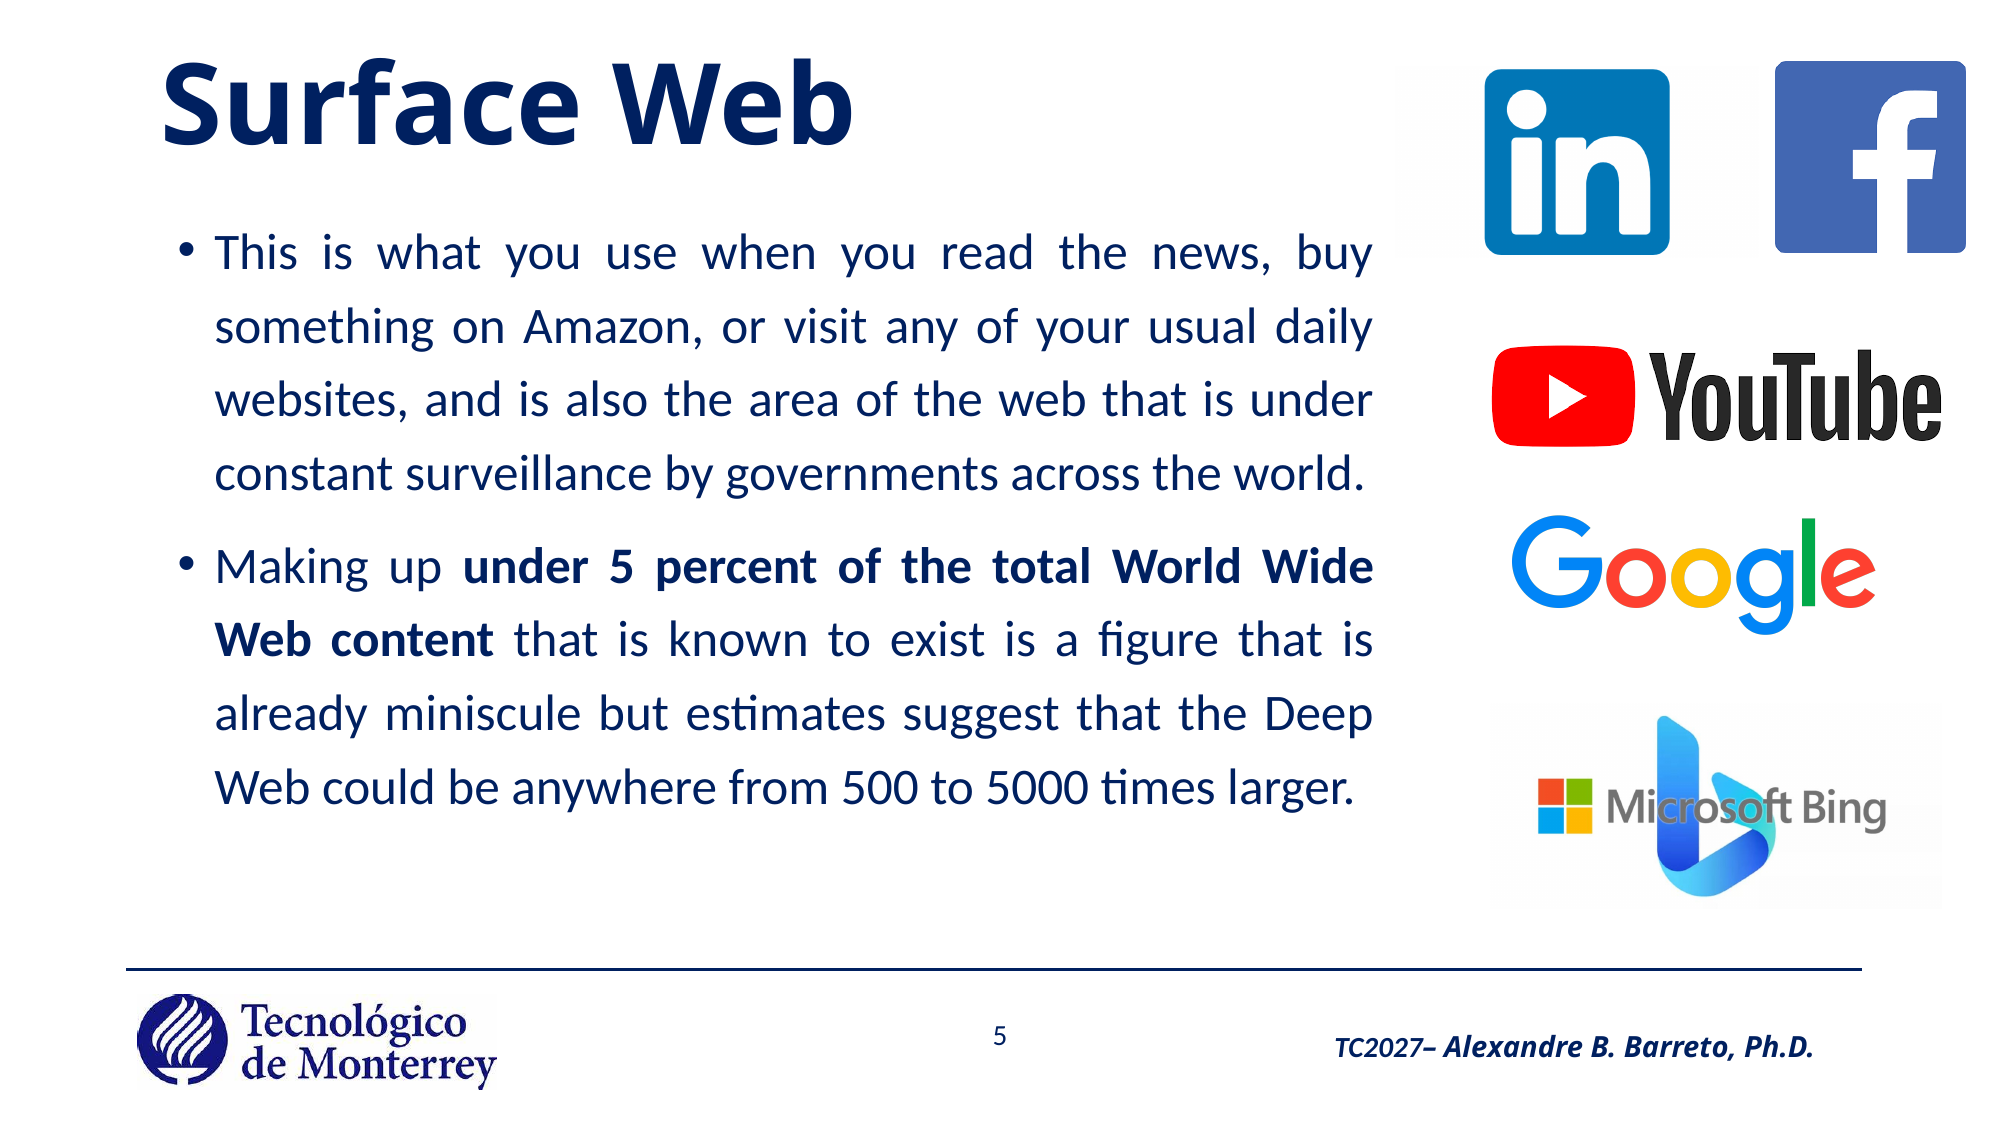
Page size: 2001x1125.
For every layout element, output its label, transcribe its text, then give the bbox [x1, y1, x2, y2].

picture [137, 994, 497, 1090]
picture [1511, 472, 1877, 678]
title Surface Web [145, 0, 1171, 218]
picture [1490, 345, 1942, 447]
list This is what you use when you read the news, buy something on Amazon, or visit any of your usual daily websites, and is also the area of the web that is under constant surveillance by governments across the world. Making up under 5 percent of the total World Wide Web content that is known to exist is a figure that is already miniscule but estimates suggest that the Deep Web could be anywhere from 500 to 5000 times larger. [162, 198, 1390, 952]
picture [1395, 66, 1759, 258]
picture [1490, 703, 1942, 909]
picture [1775, 61, 1966, 253]
